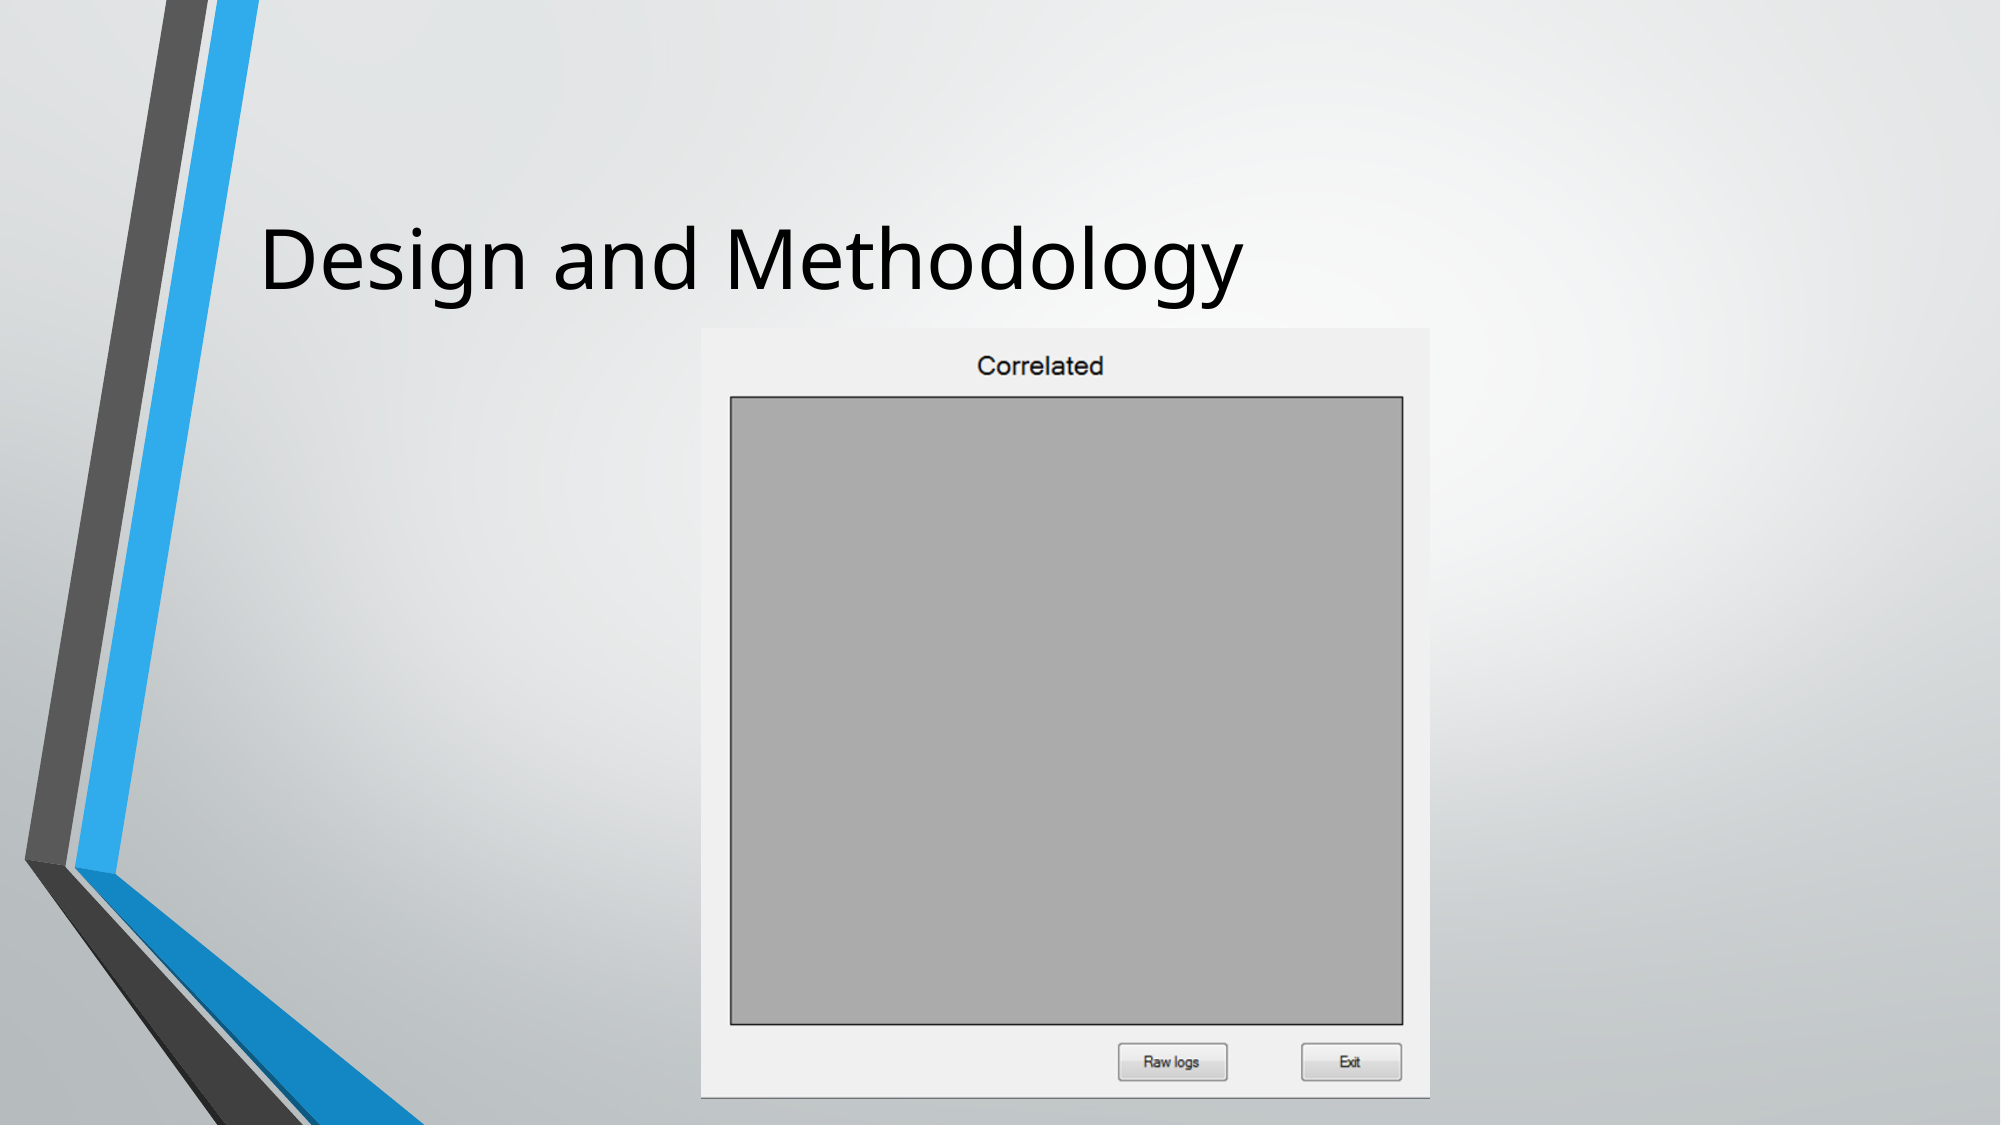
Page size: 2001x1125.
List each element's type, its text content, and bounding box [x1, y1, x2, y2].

title Design and Methodology [243, 112, 1887, 400]
picture [700, 328, 1430, 1100]
